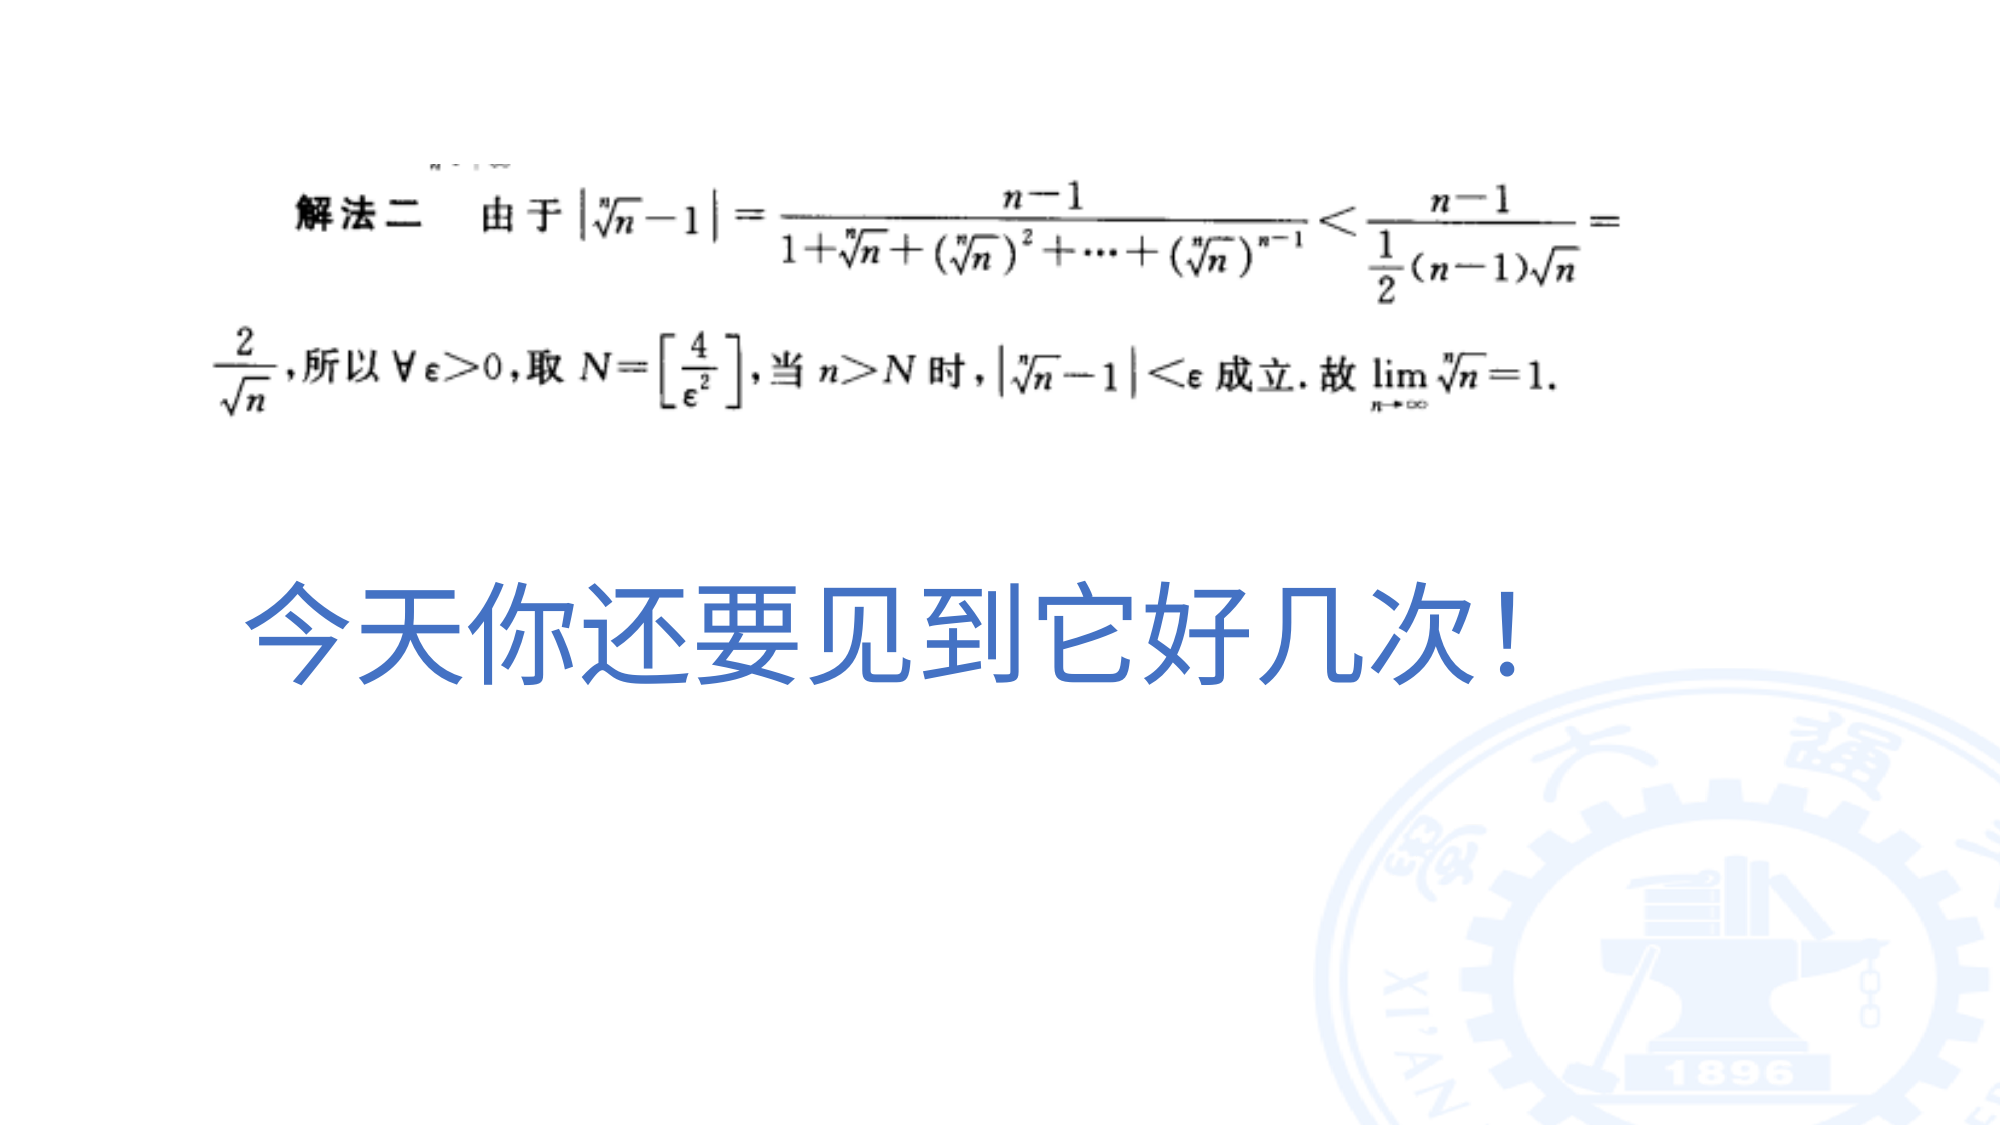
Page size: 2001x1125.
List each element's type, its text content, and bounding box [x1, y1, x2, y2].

text_box 今天你还要见到它好几次！ [226, 556, 1607, 706]
picture [175, 164, 1724, 436]
